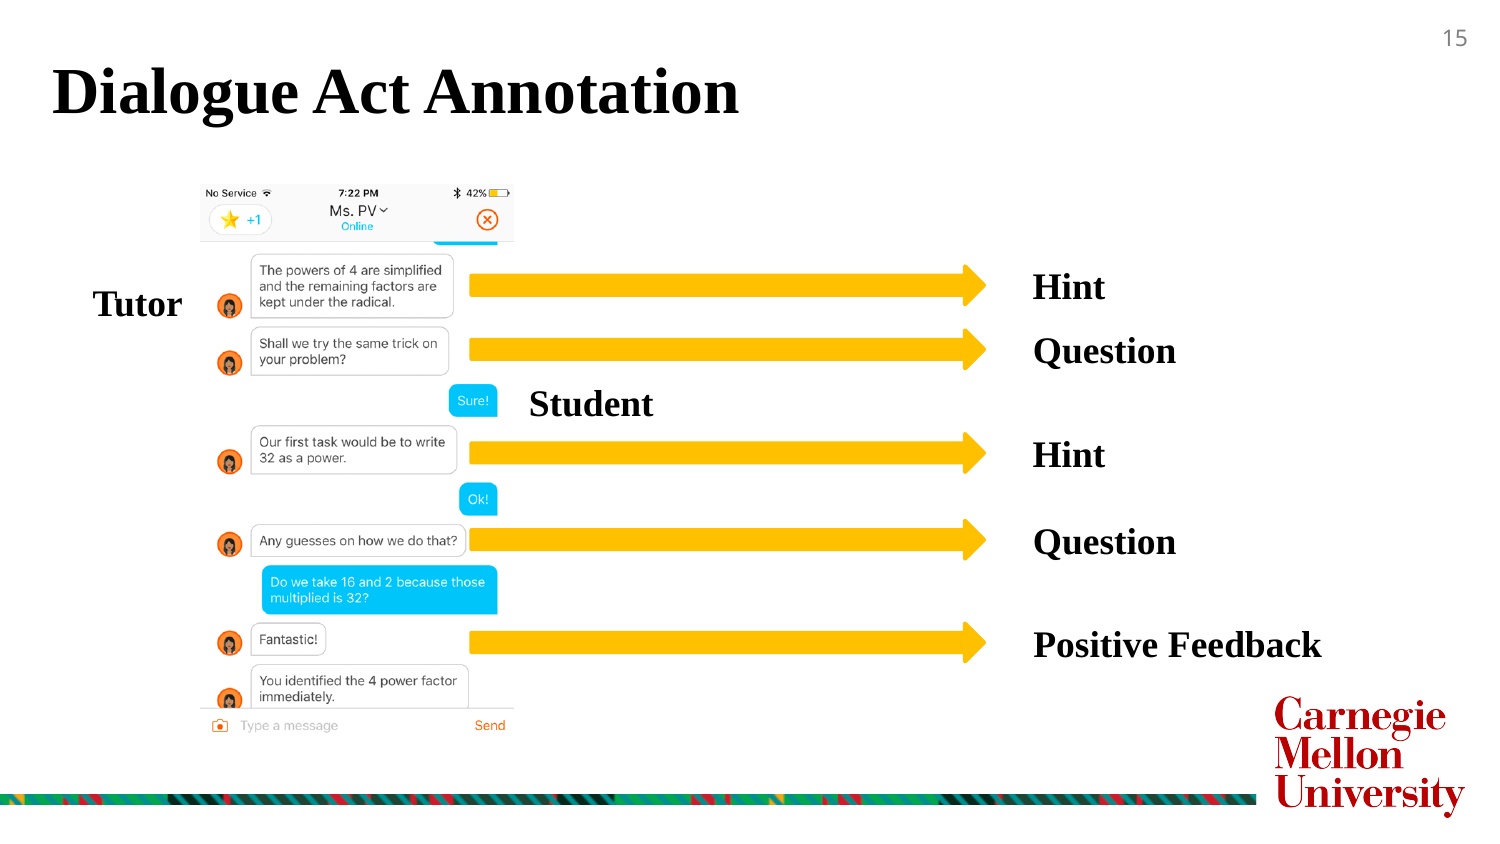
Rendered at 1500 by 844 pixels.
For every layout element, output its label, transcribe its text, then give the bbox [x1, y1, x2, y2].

text_box [518, 518, 987, 561]
text_box [518, 328, 987, 371]
text_box [518, 621, 987, 664]
text_box [518, 264, 987, 307]
text_box Positive Feedback [1018, 612, 1338, 672]
text_box Question [1018, 509, 1192, 570]
text_box Hint [1017, 422, 1121, 483]
list Dialogue Act Annotation [37, 40, 1269, 131]
picture [199, 184, 514, 742]
text_box Tutor [77, 271, 194, 332]
picture [1275, 696, 1465, 818]
text_box Hint [1017, 255, 1121, 315]
text_box Student [518, 371, 669, 432]
text_box Question [1018, 319, 1192, 379]
text_box [518, 432, 987, 474]
picture [0, 794, 1257, 805]
